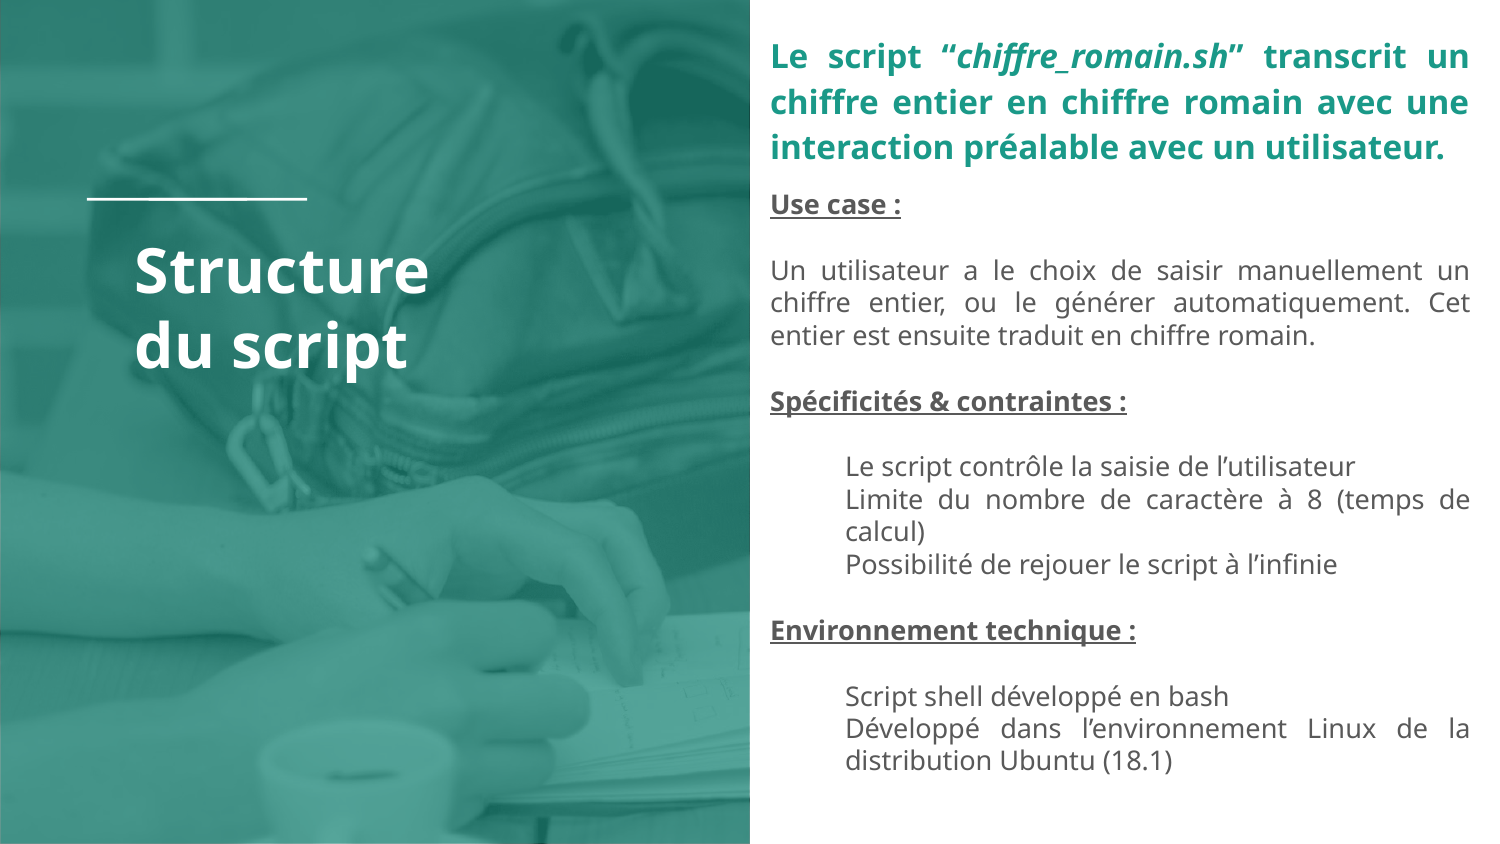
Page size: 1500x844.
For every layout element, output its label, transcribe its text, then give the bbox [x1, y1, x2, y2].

title Structure du script [119, 216, 662, 494]
list Le script “chiffre_romain.sh” transcrit un chiffre entier en chiffre romain avec une interaction préalable avec un utilisateur. Use case : Un utilisateur a le choix de saisir manuellement un chiffre entier, ou le générer automatiquement. Cet entier est ensuite traduit en chiffre romain. Spécificités & contraintes : Le script contrôle la saisie de l’utilisateur Limite du nombre de caractère à 8 (temps de calcul) Possibilité de rejouer le script à l’infinie Environnement technique : Script shell développé en bash Développé dans l’environnement Linux de la distribution Ubuntu (18.1) [754, 13, 1486, 834]
